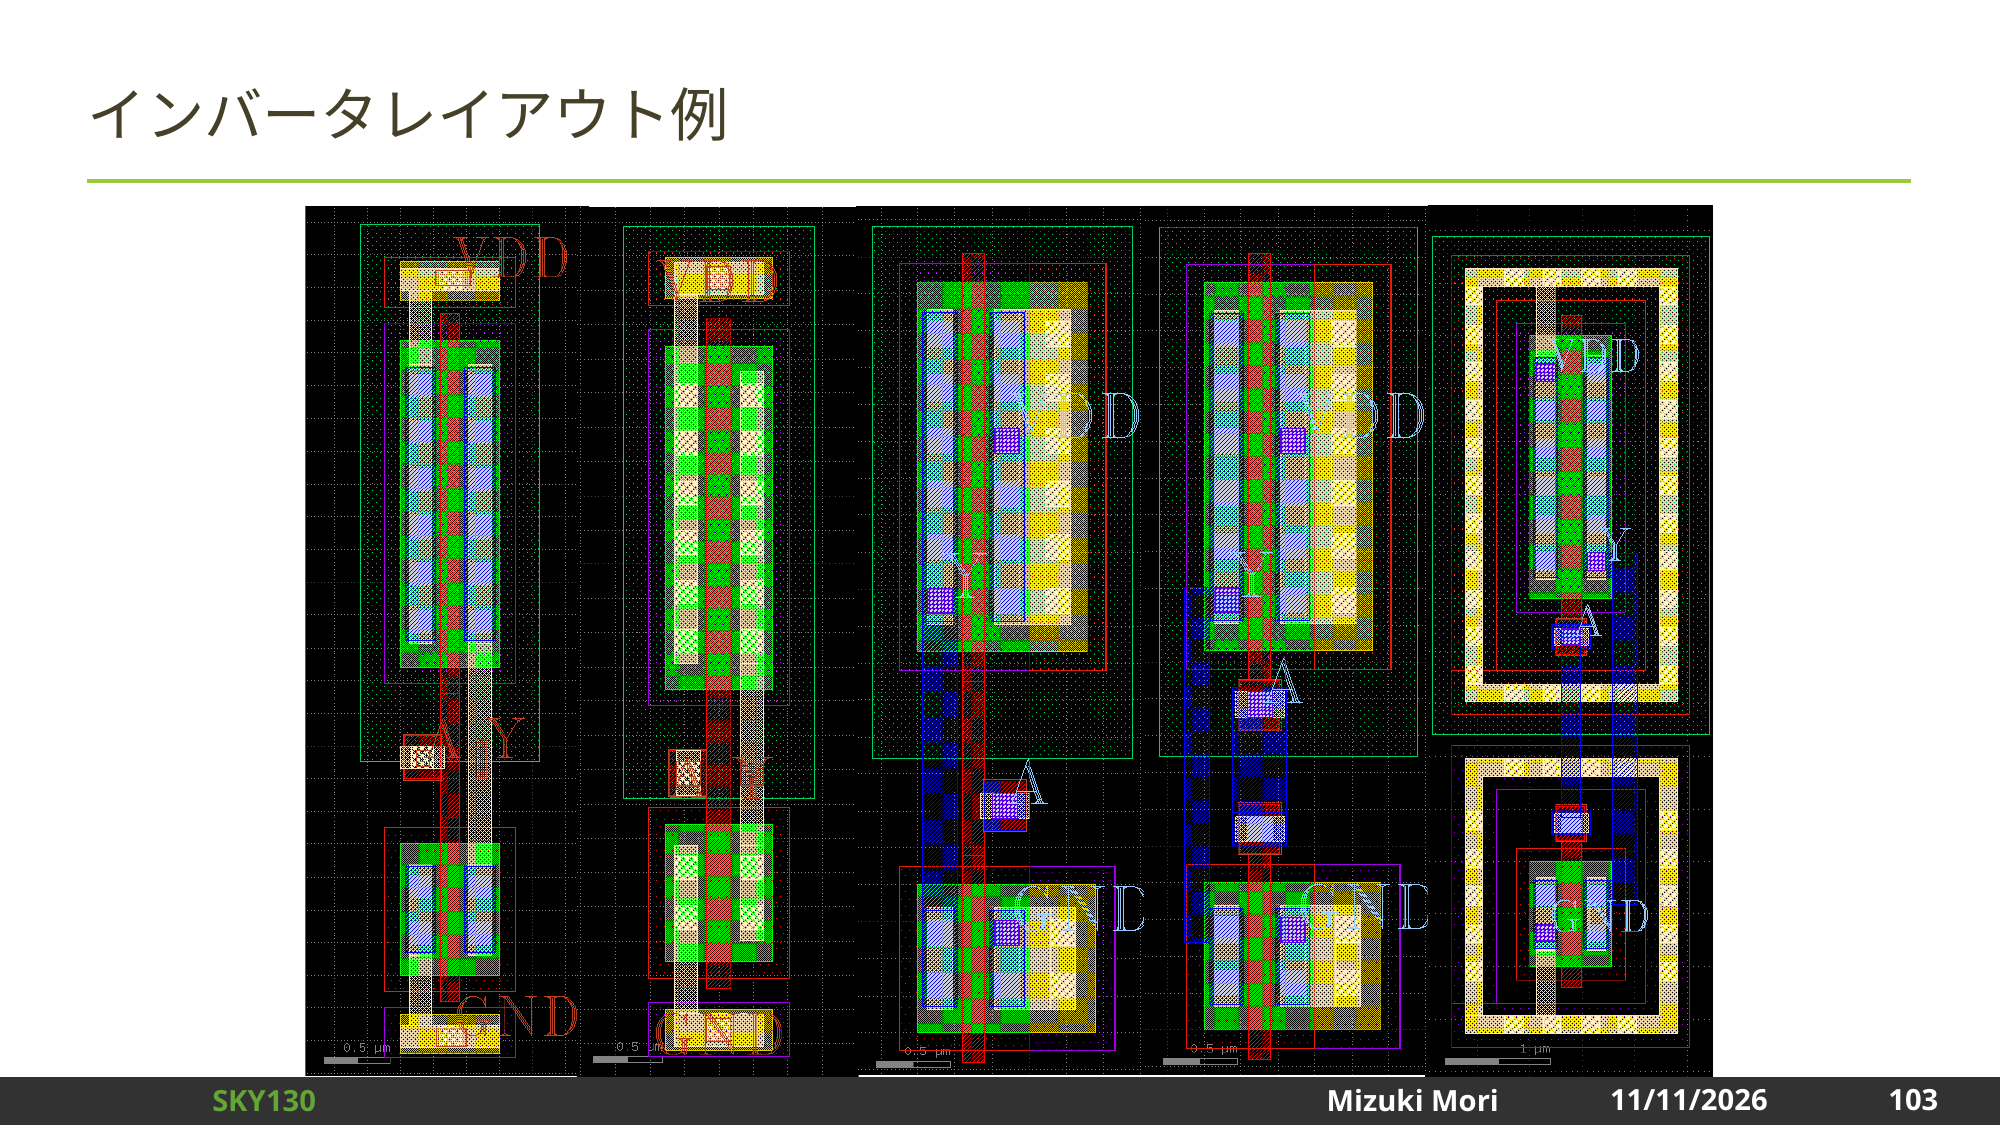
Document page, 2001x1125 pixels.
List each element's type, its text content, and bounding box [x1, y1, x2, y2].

title インバータレイアウト例 [72, 70, 1912, 163]
picture [0, 205, 1550, 1125]
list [1425, 206, 1713, 1078]
slide_number 103 [1826, 1076, 2000, 1125]
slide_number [1550, 1077, 1826, 1125]
